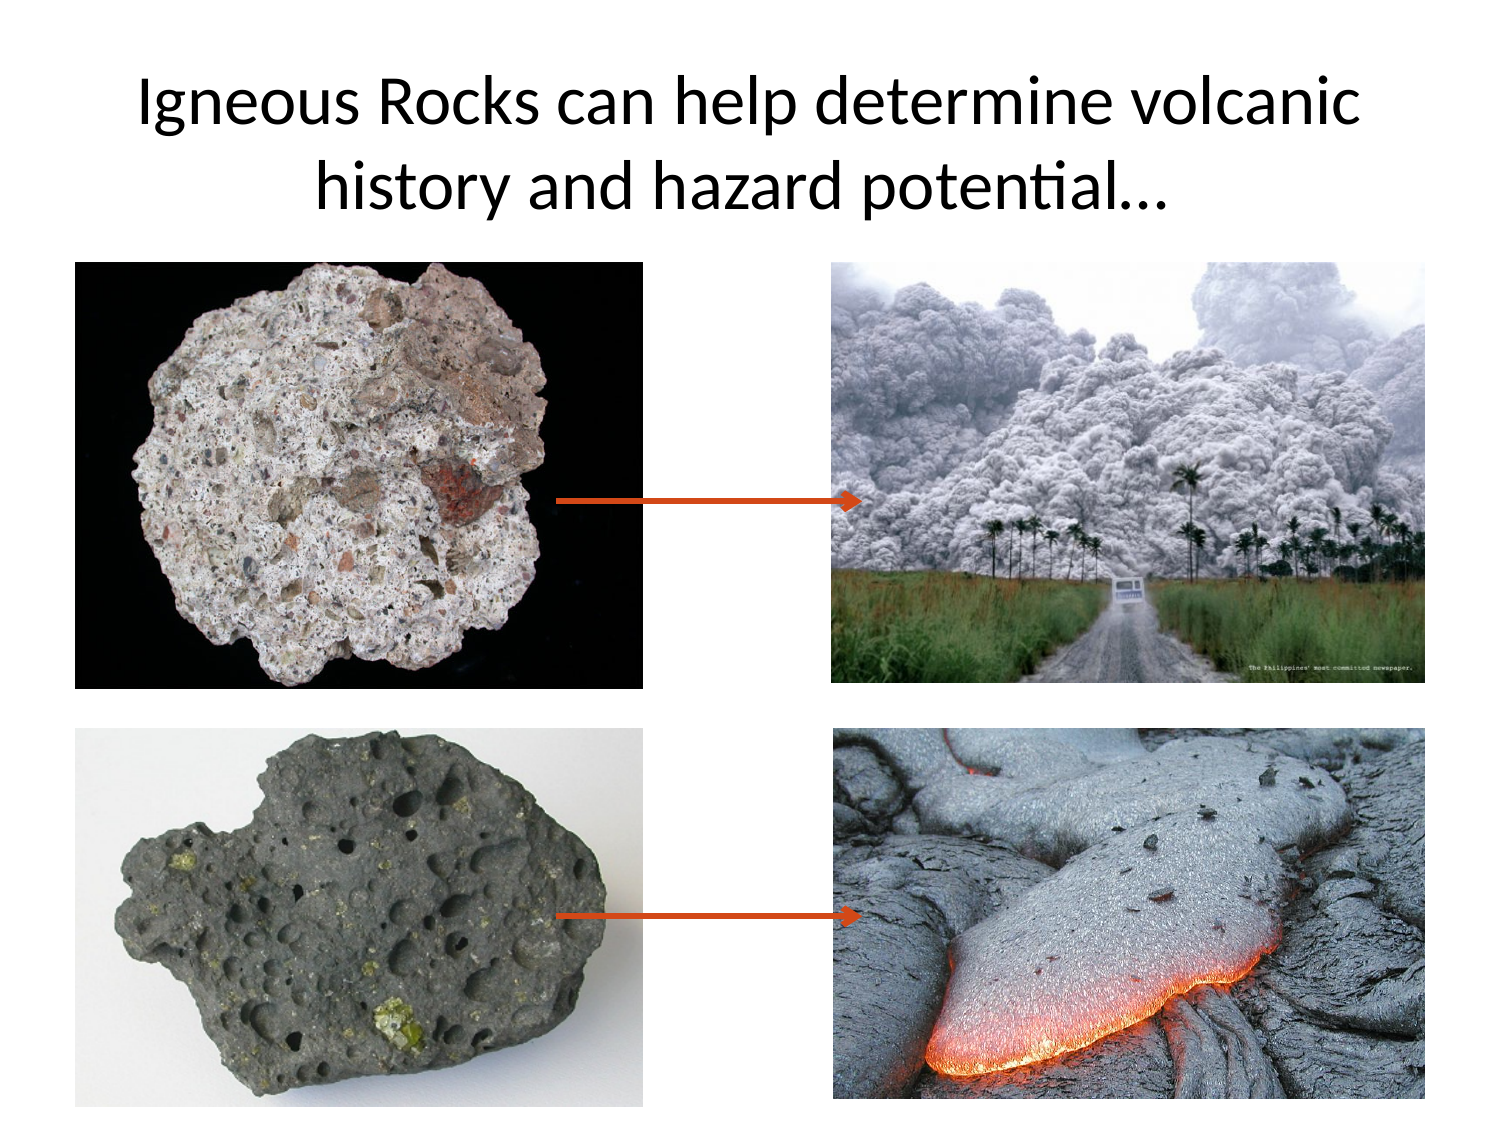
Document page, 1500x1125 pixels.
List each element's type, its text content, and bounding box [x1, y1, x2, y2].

title Igneous Rocks can help determine volcanic history and hazard potential… [75, 45, 1425, 233]
picture [833, 728, 1426, 1099]
picture [831, 262, 1426, 684]
picture [74, 262, 644, 689]
picture [74, 728, 644, 1107]
